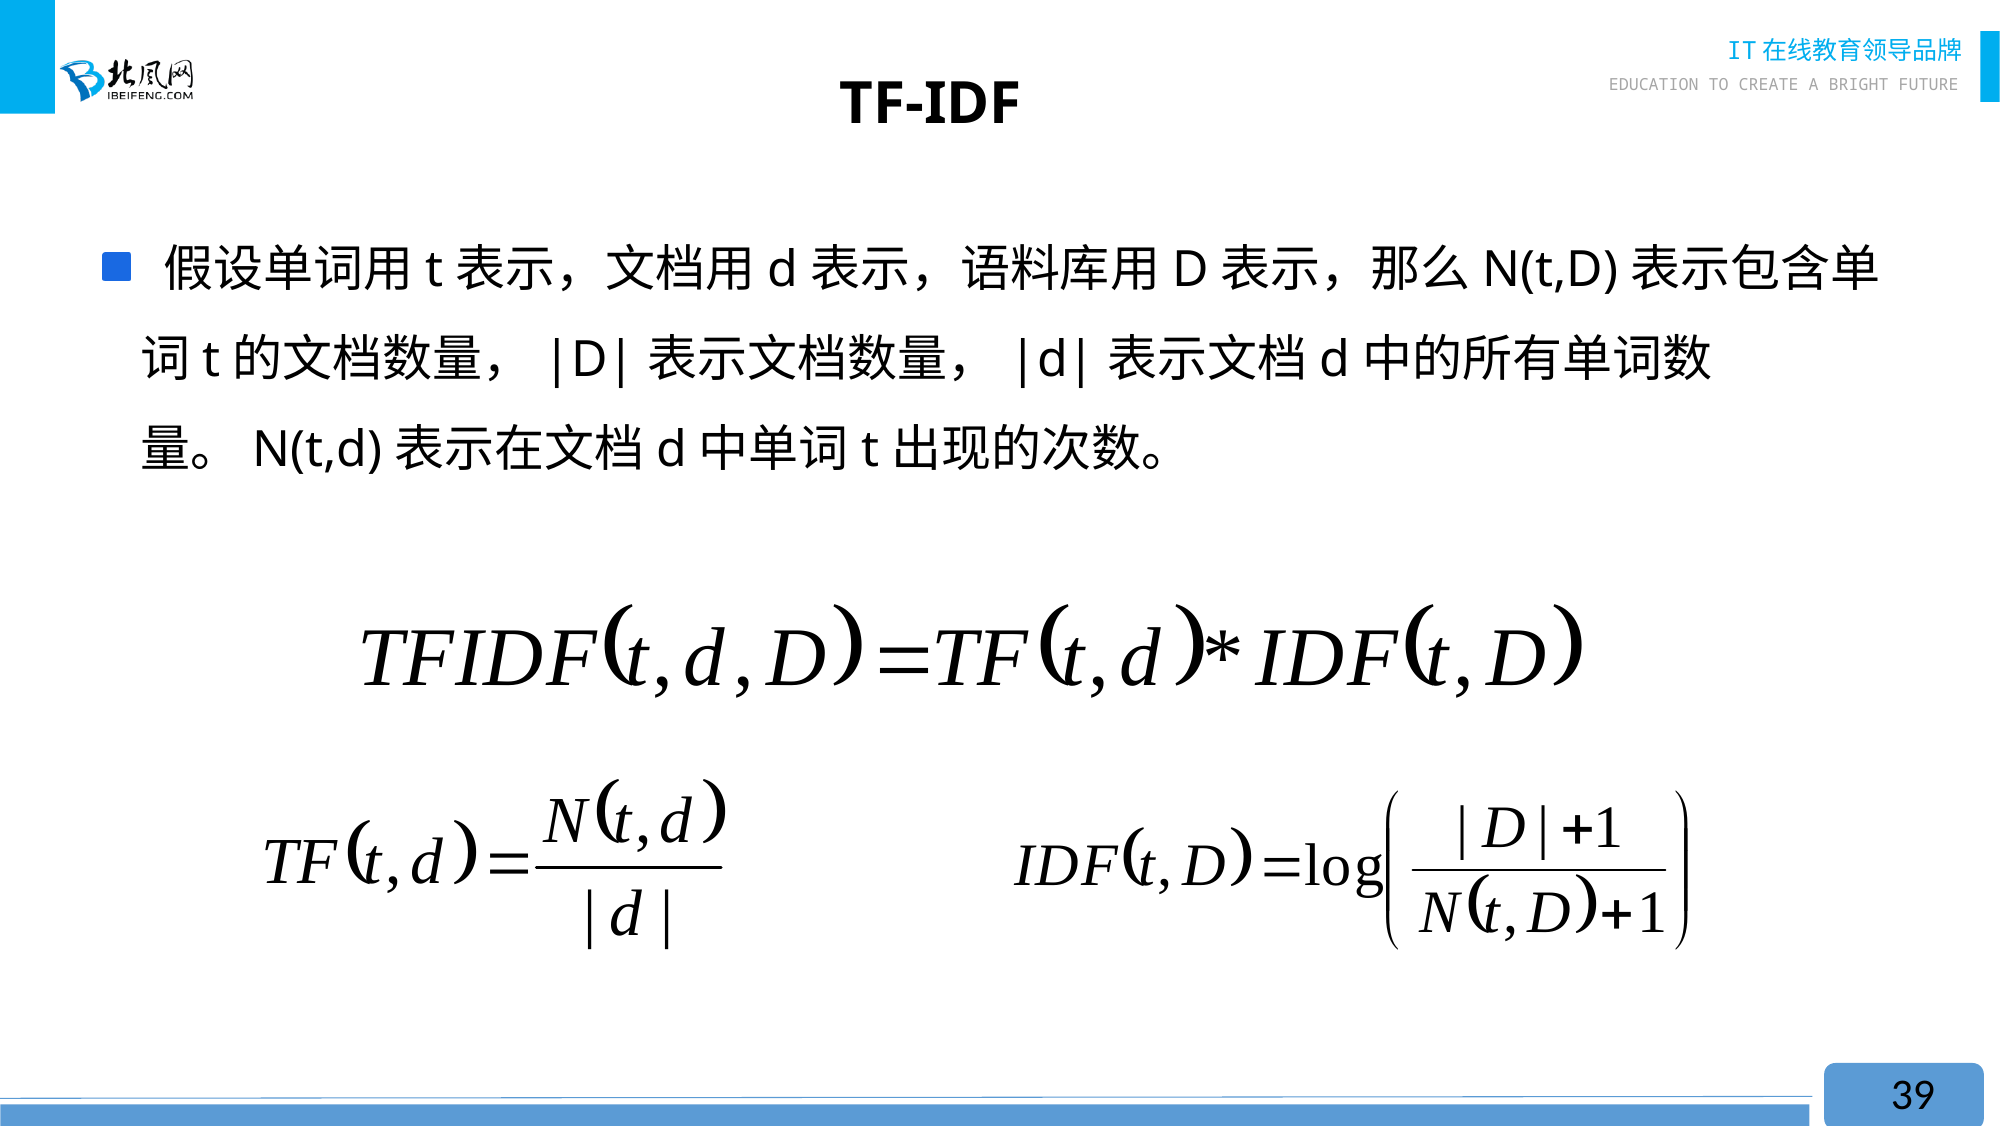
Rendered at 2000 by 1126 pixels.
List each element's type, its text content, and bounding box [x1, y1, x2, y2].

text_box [255, 779, 733, 961]
title TF-IDF [255, 42, 1606, 167]
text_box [1003, 779, 1707, 961]
picture [56, 54, 198, 103]
picture [102, 252, 131, 281]
list 假设单词用t表示，文档用d表示，语料库用D表示，那么N(t,D)表示包含单词t的文档数量，|D|表示文档数量，|d|表示文档d中的所有单词数量。N(t,d)表示在文档d中单词t出现的次数。 [87, 199, 1922, 1028]
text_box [350, 601, 1584, 720]
